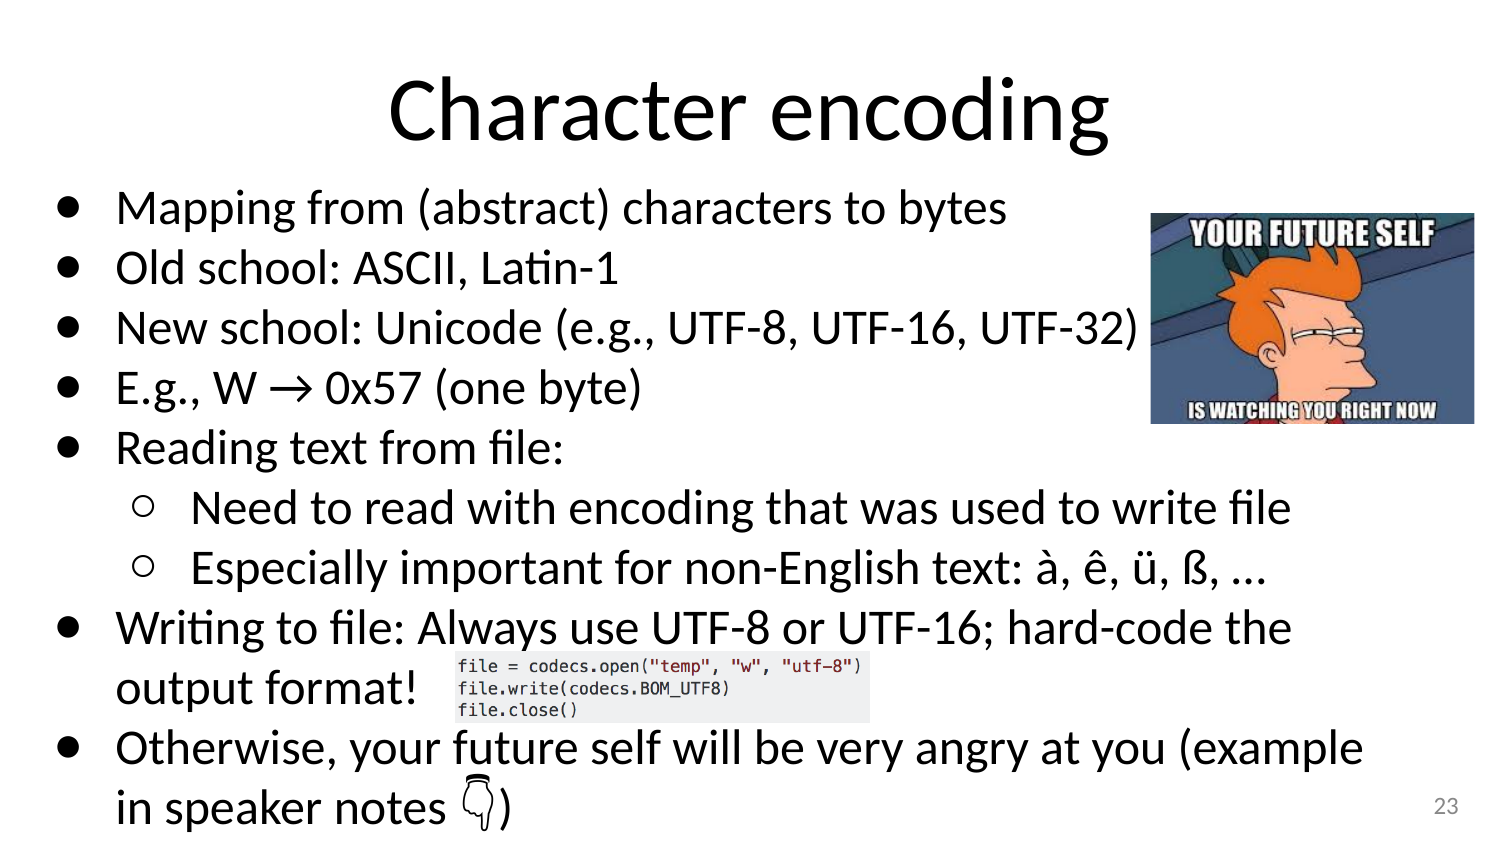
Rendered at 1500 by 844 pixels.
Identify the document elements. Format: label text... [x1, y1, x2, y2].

picture [455, 651, 870, 723]
slide_number ‹#› [1123, 782, 1474, 827]
picture [1150, 213, 1475, 424]
title Character encoding [75, 33, 1425, 175]
list Mapping from (abstract) characters to bytes Old school: ASCII, Latin-1 New school: Unicode (e.g., UTF-8, UTF-16, UTF-32) E.g., W → 0x57 (one byte) Reading text from file: Need to read with encoding that was used to write file Especially important for non-English text: à, ê, ü, ß, … Writing to file: Always use UTF-8 or UTF-16; hard-code the output format! Otherwise, your future self will be very angry at you (example in speaker notes 👇) [25, 159, 1403, 757]
